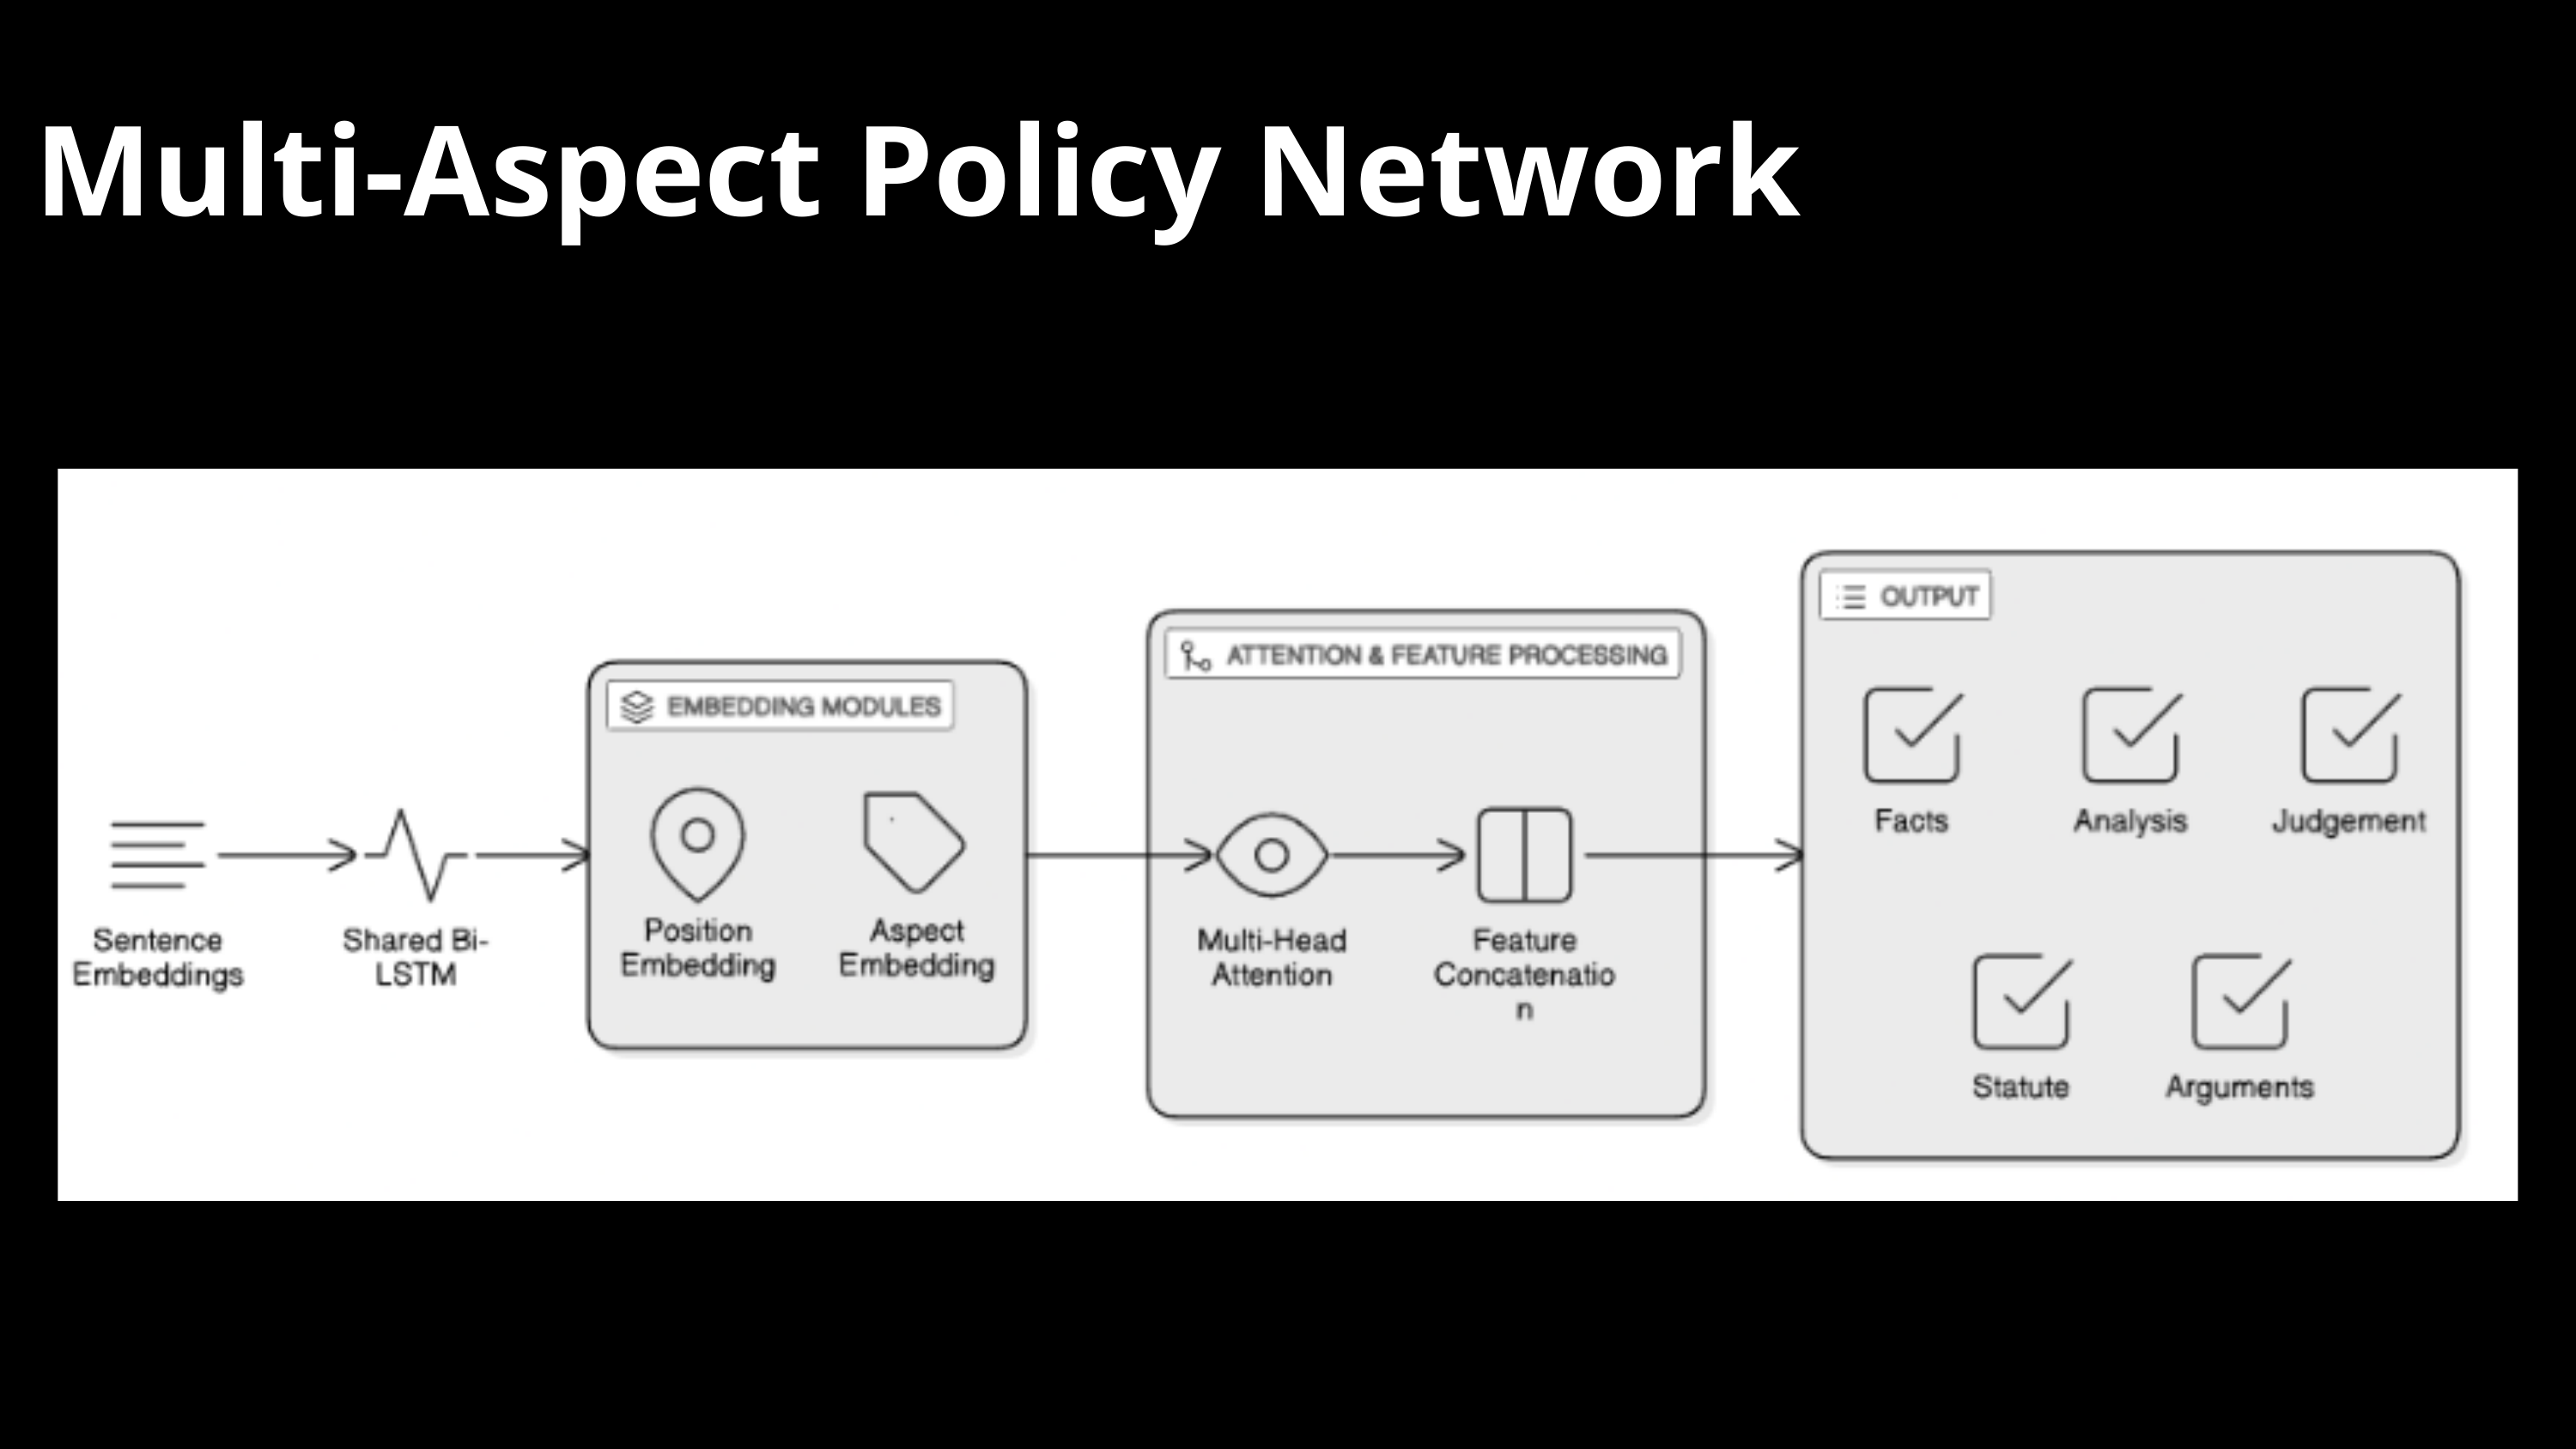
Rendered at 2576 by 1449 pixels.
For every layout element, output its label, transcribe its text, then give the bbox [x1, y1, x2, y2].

text_box [58, 469, 2518, 1201]
text_box Multi-Aspect Policy Network [34, 65, 1894, 241]
